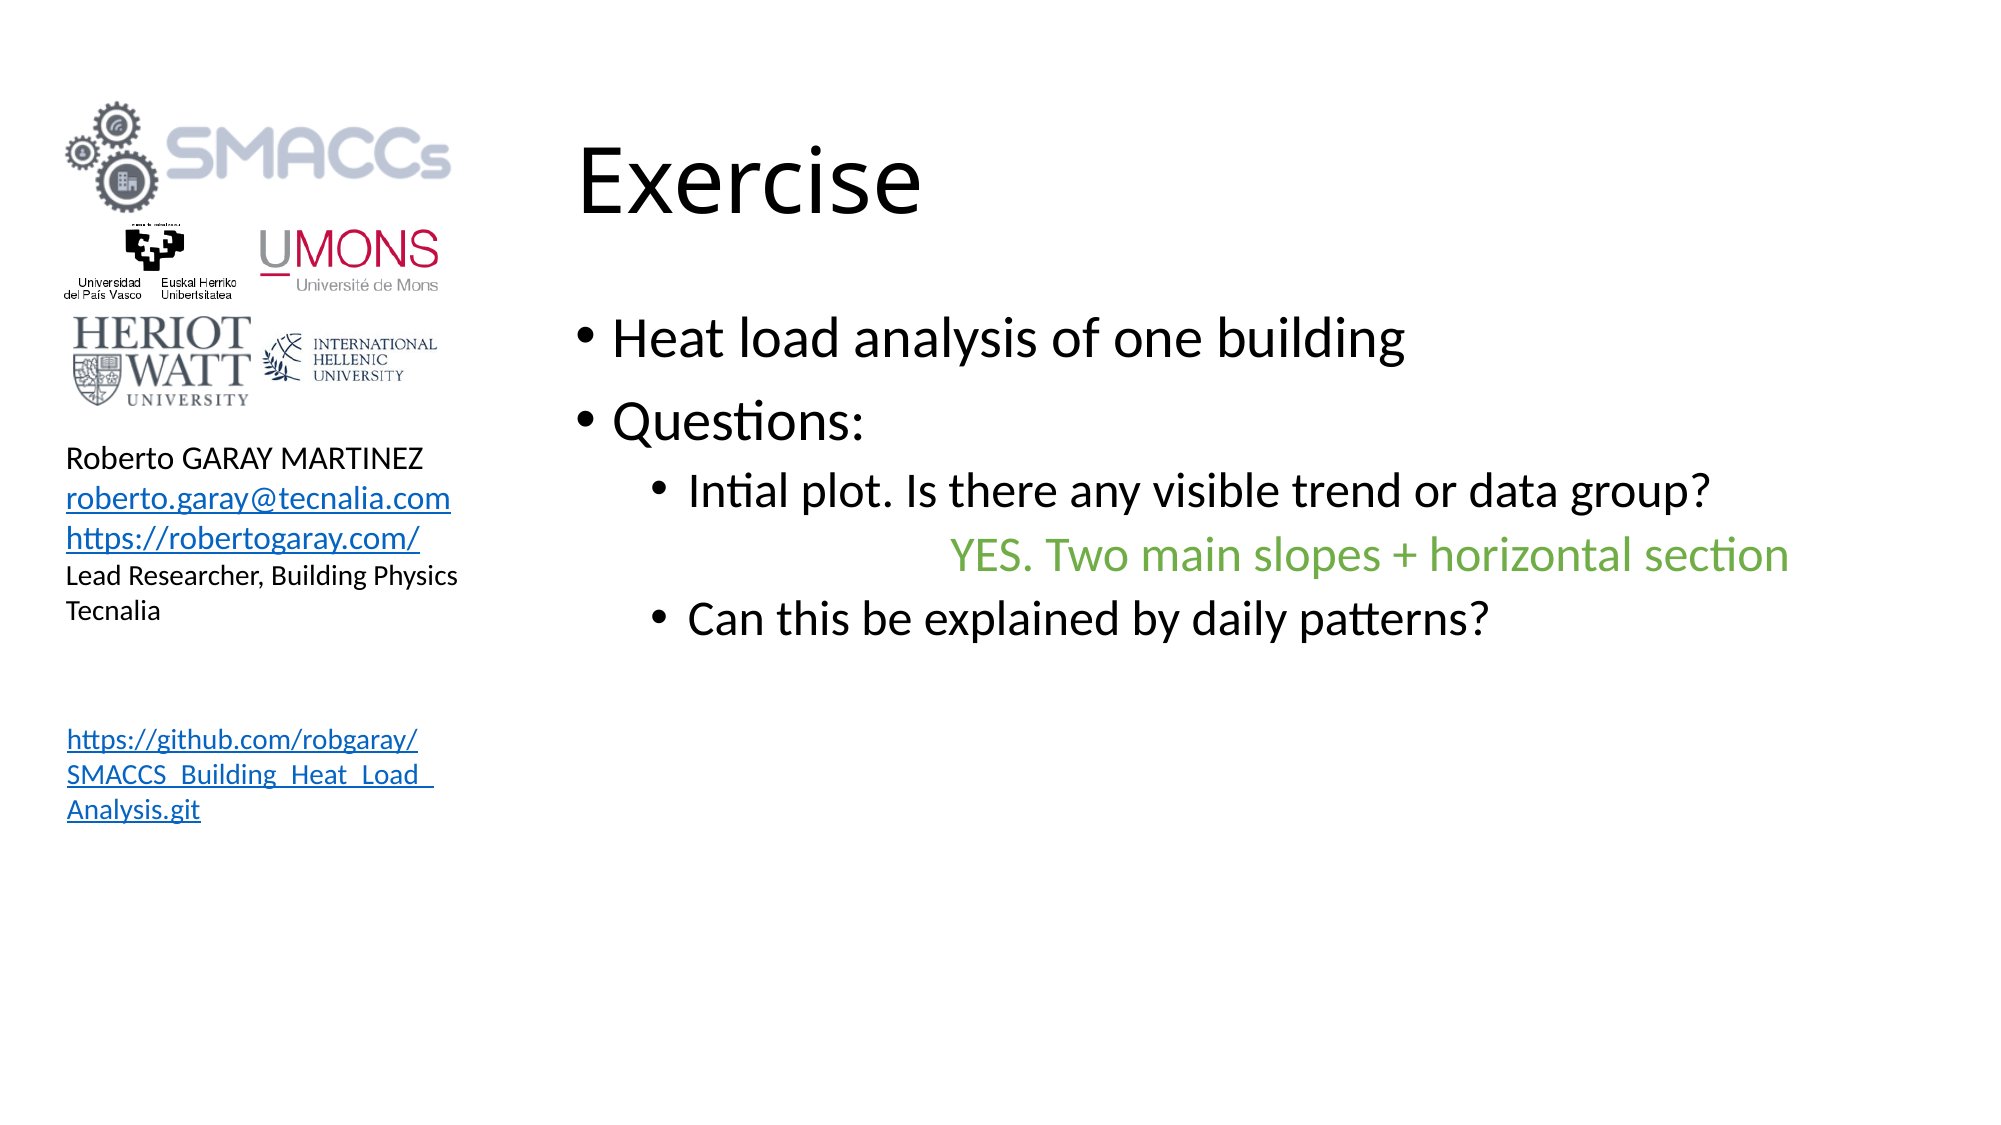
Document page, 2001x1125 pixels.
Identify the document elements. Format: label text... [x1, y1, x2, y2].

title Exercise [560, 91, 1863, 278]
picture [260, 229, 438, 291]
picture [62, 218, 240, 307]
picture [73, 316, 251, 406]
picture [260, 324, 438, 390]
list Heat load analysis of one building Questions: Intial plot. Is there any visible trend or data group? YES. Two main slopes + horizontal section Can this be explained by daily patterns? [560, 299, 1863, 1014]
